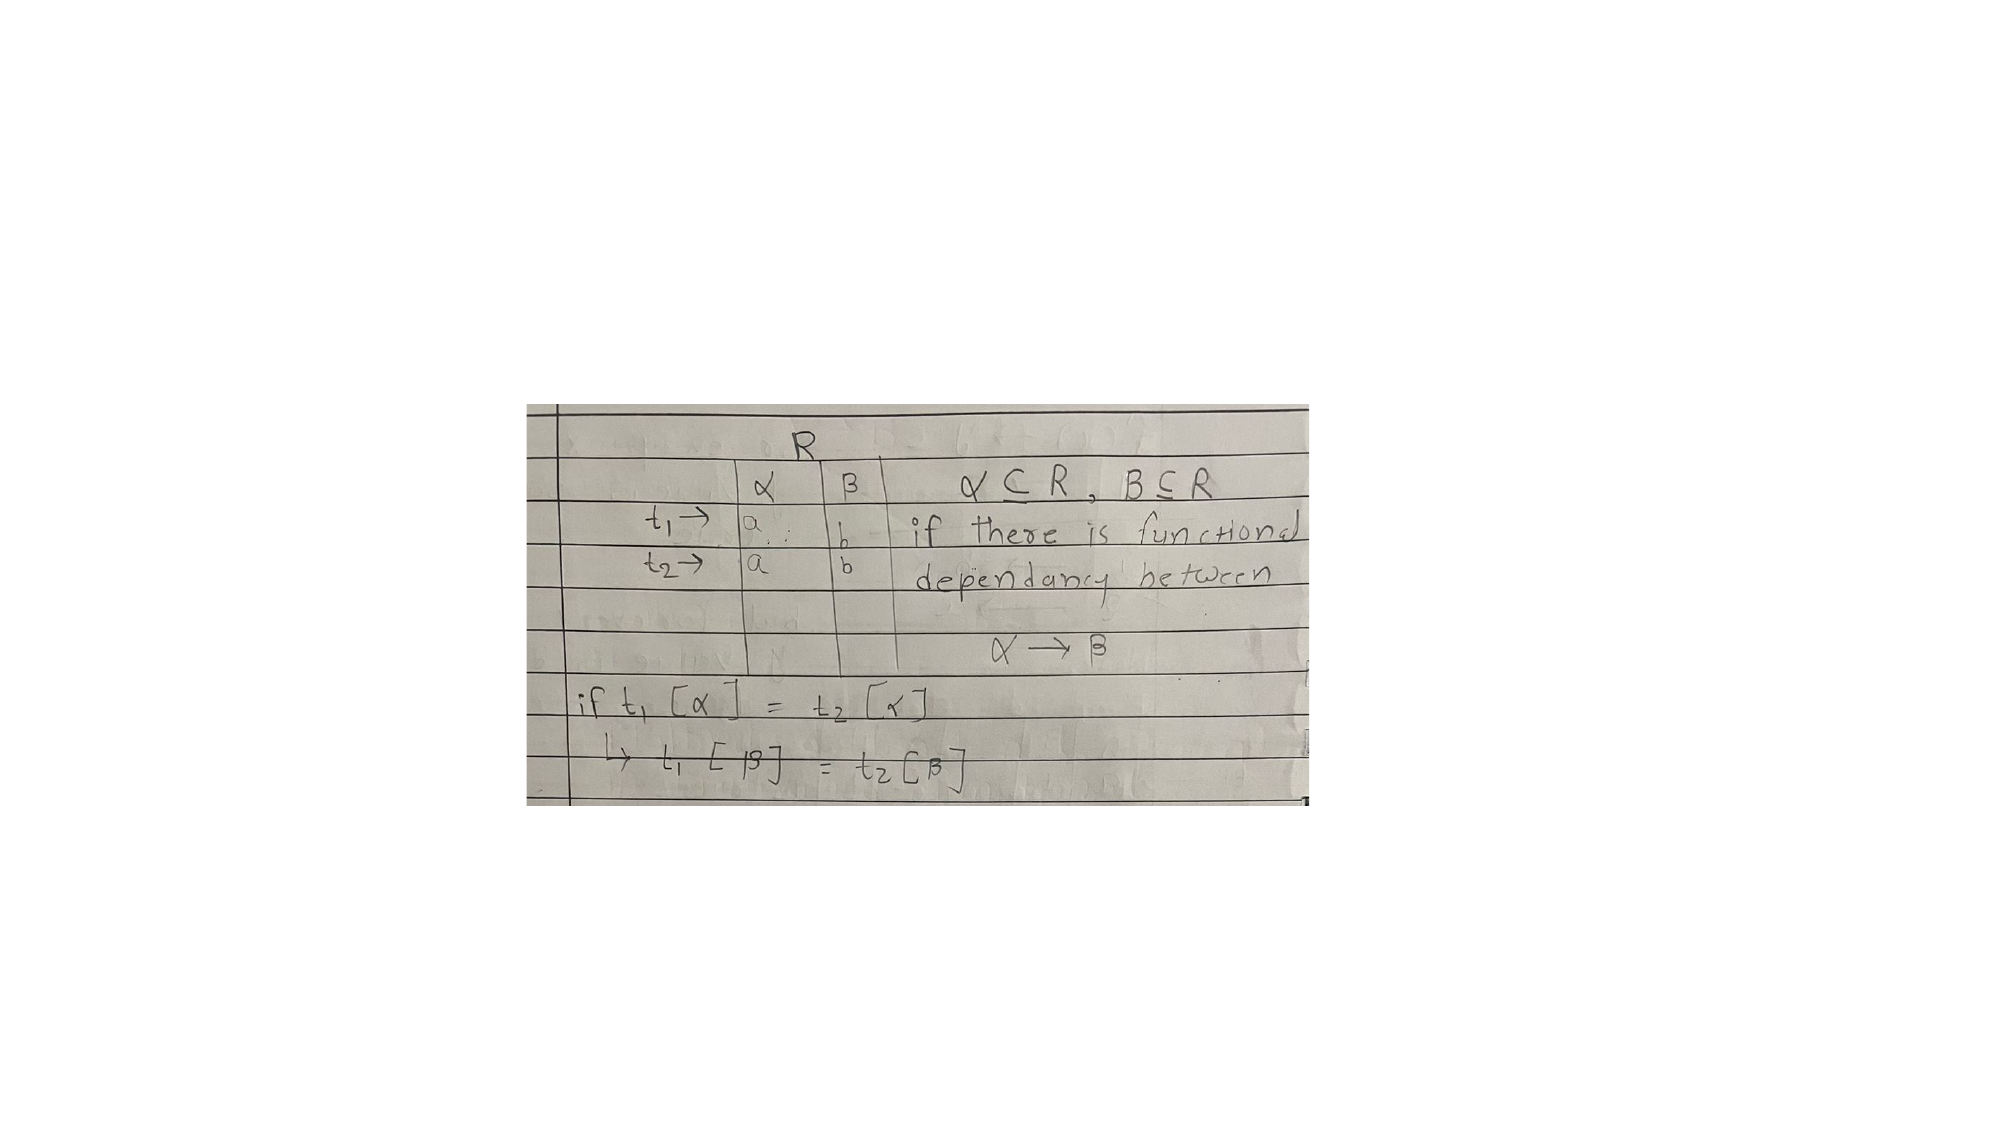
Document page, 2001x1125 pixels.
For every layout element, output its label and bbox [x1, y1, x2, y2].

picture [526, 404, 1310, 807]
